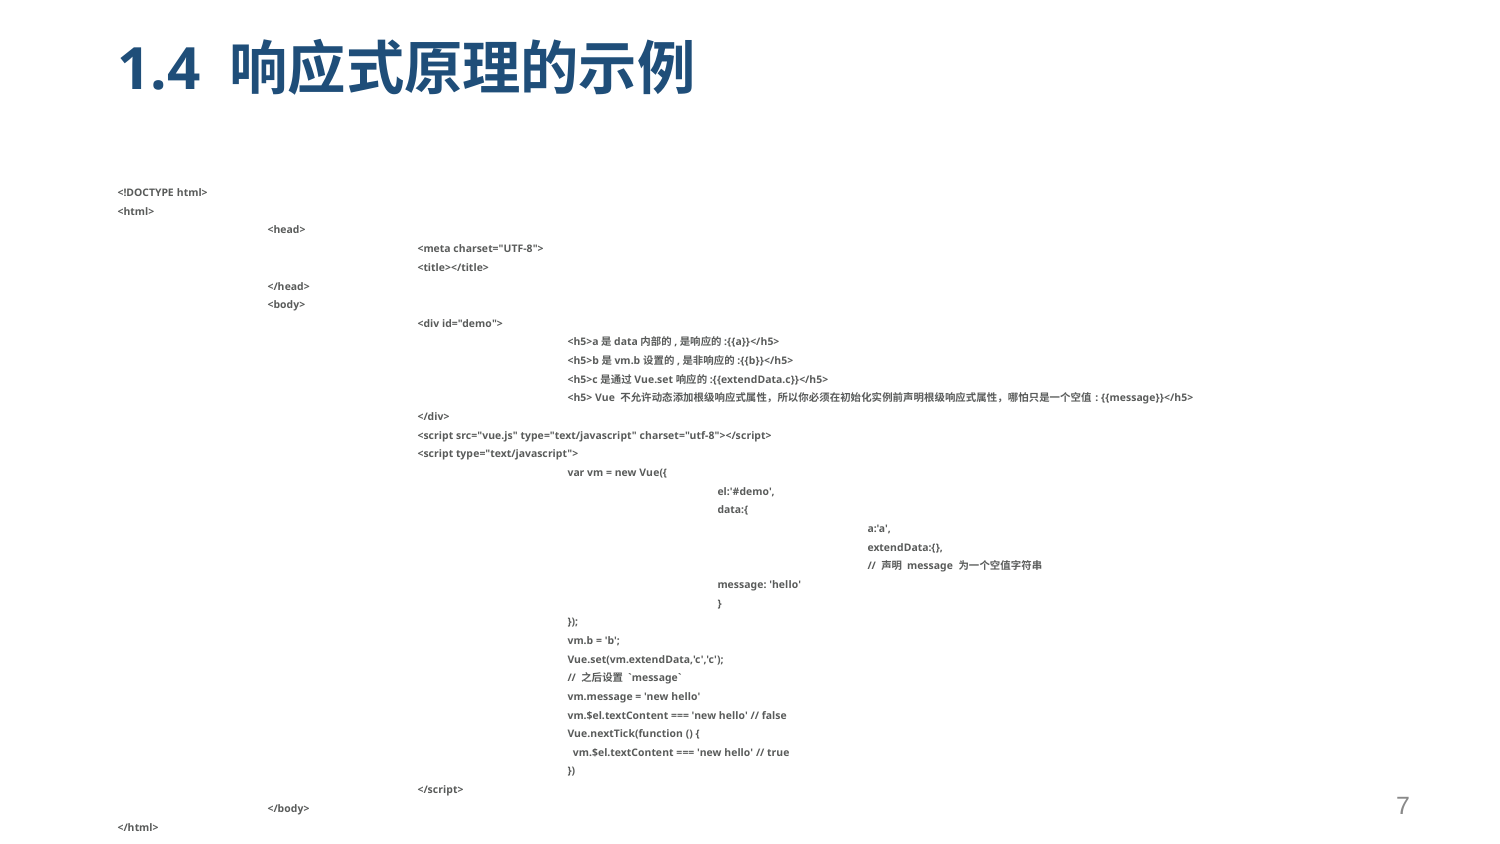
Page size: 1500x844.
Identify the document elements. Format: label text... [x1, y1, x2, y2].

slide_number 7 [1074, 782, 1425, 827]
list <!DOCTYPE html> <html> <head> <meta charset="UTF-8"> <title></title> </head> <body> <div id="demo"> <h5>a是data内部的,是响应的:{{a}}</h5> <h5>b是vm.b设置的,是非响应的:{{b}}</h5> <h5>c是通过Vue.set响应的:{{extendData.c}}</h5> <h5> Vue 不允许动态添加根级响应式属性，所以你必须在初始化实例前声明根级响应式属性，哪怕只是一个空值: {{message}}</h5> </div> <script src="vue.js" type="text/javascript" charset="utf-8"></script> <script type="text/javascript"> var vm = new Vue({ el:'#demo', data:{ a:'a', extendData:{}, // 声明 message 为一个空值字符串 message: 'hello' } }); vm.b = 'b'; Vue.set(vm.extendData,'c','c'); // 之后设置 `message` vm.message = 'new hello' vm.$el.textContent === 'new hello' // false Vue.nextTick(function () { vm.$el.textContent === 'new hello' // true }) </script> </body> </html> [102, 172, 1388, 828]
title 1.4 响应式原理的示例 [102, 39, 1292, 124]
